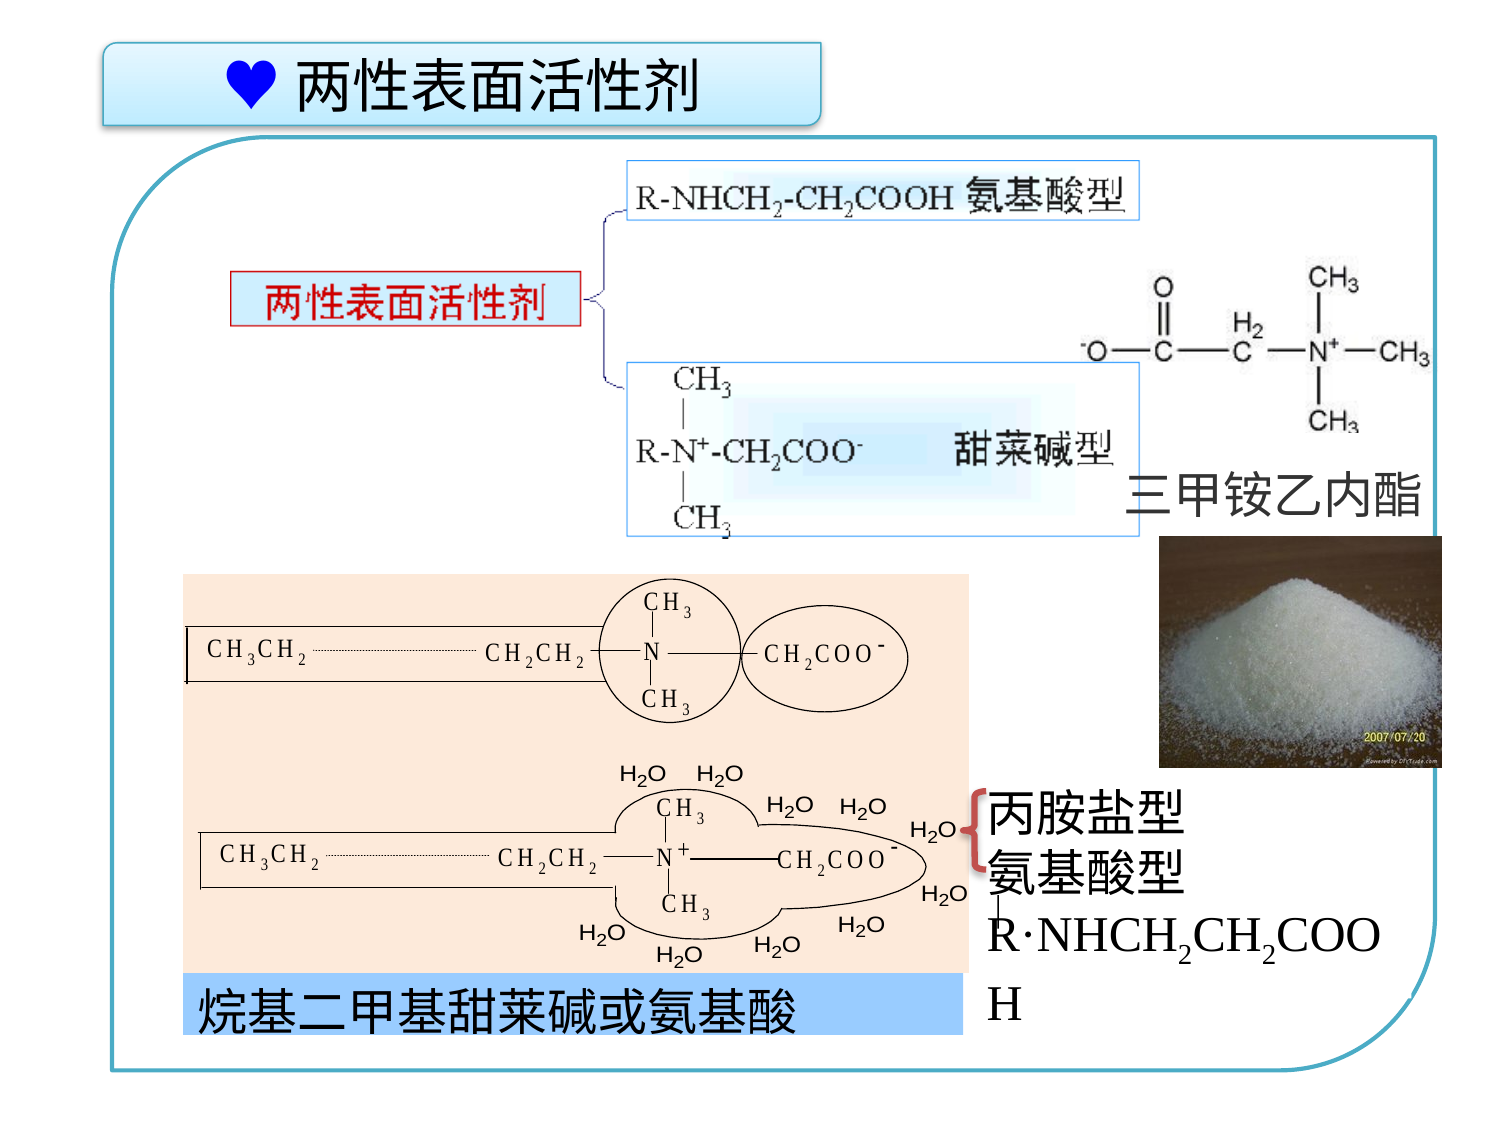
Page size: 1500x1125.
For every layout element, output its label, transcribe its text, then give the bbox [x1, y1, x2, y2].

text_box [109, 135, 1438, 1073]
picture [229, 160, 1443, 540]
text_box ♥两性表面活性剂 [102, 41, 822, 127]
text_box 三甲铵乙内酯 [1147, 456, 1439, 531]
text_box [182, 573, 1412, 1036]
picture [1158, 536, 1442, 768]
